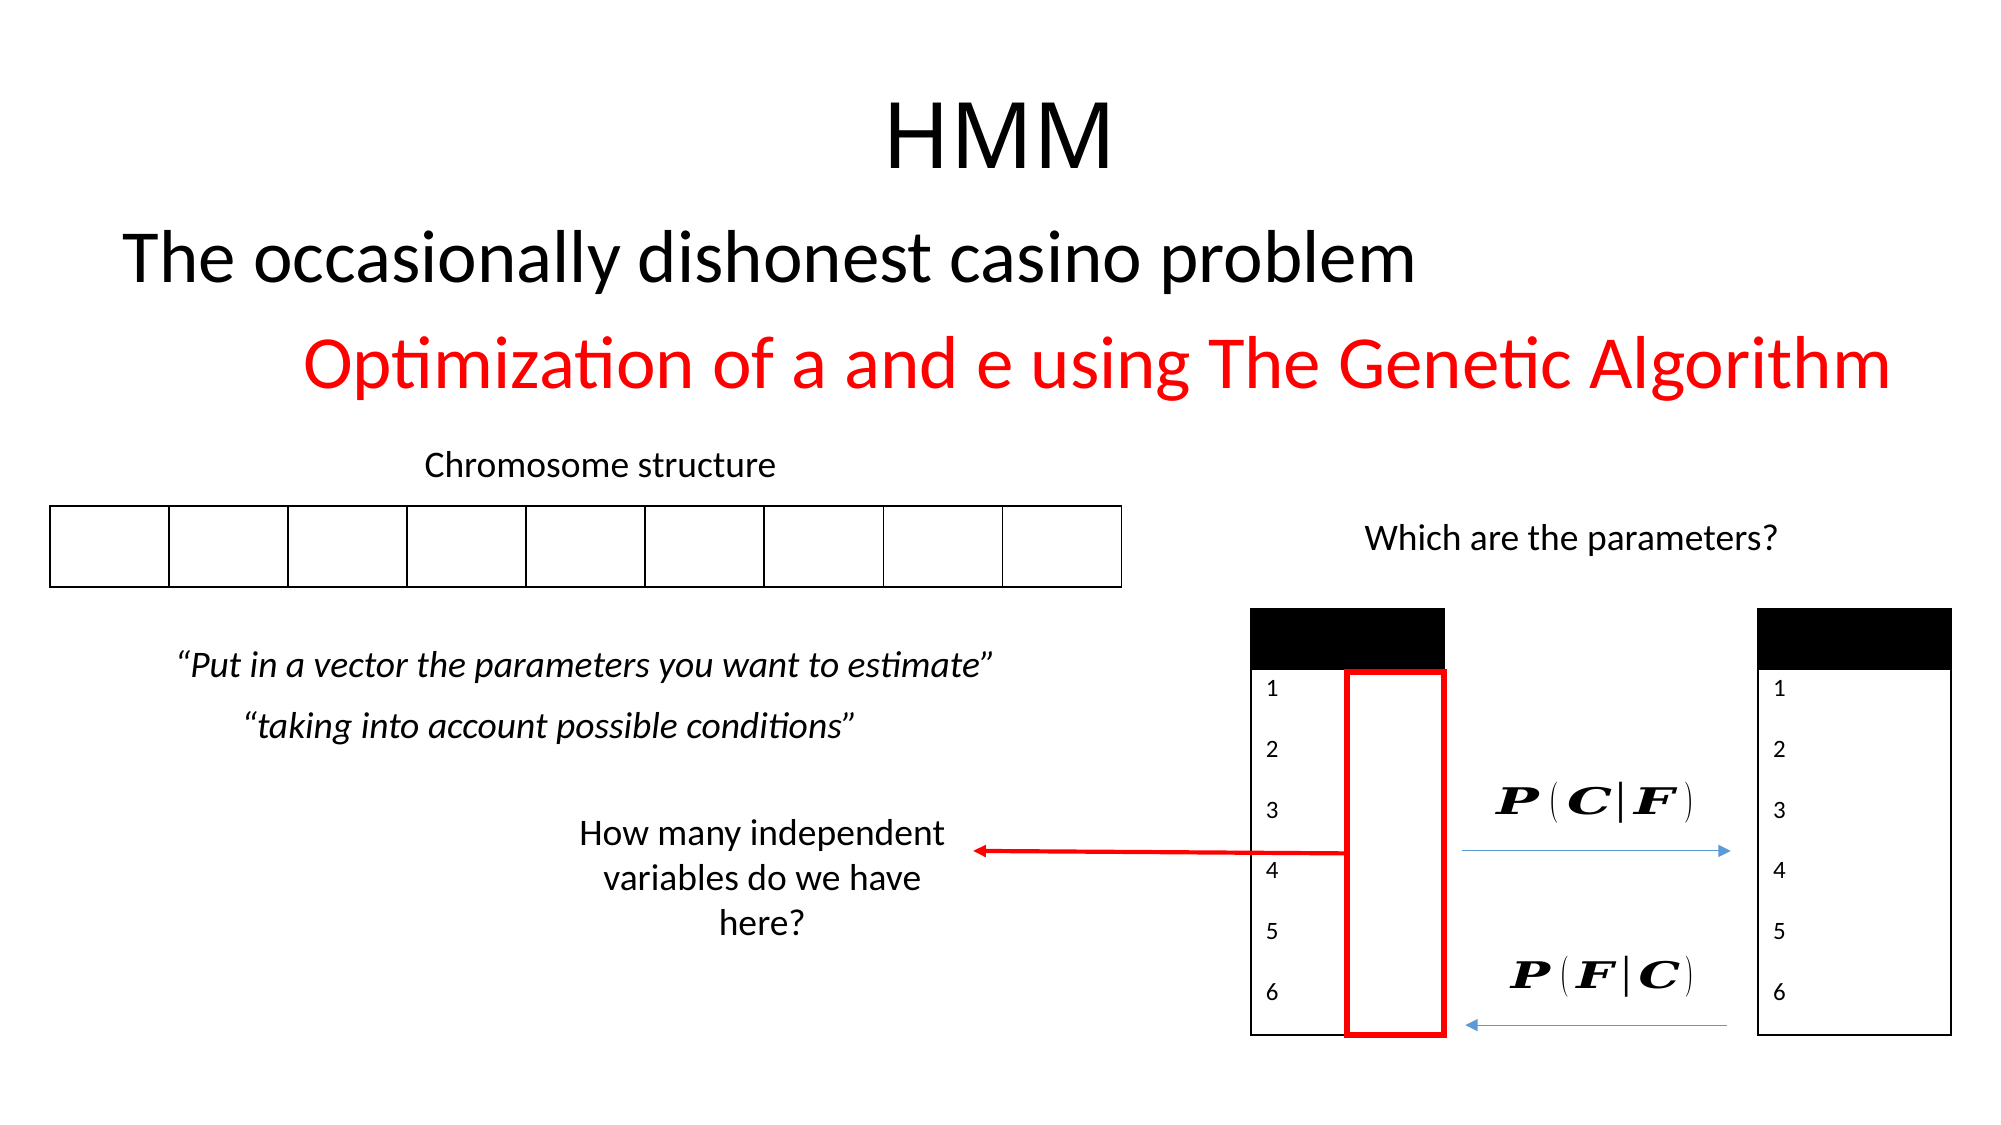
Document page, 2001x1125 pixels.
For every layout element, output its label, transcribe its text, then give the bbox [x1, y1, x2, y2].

table_header [408, 507, 525, 586]
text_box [559, 671, 1444, 1036]
text_box The occasionally dishonest casino problem [108, 199, 1451, 305]
table_header [765, 507, 883, 586]
table_header [884, 507, 1002, 586]
text_box Which are the parameters? [1349, 506, 1795, 566]
table_header [170, 507, 287, 586]
table_header [646, 507, 763, 586]
text_box Chromosome structure [409, 433, 792, 493]
text_box “taking into account possible conditions” [226, 693, 559, 754]
table_header [1003, 507, 1121, 586]
table_header [527, 507, 644, 586]
text_box Optimization of a and e using The Genetic Algorithm [288, 305, 1909, 411]
table_header [289, 507, 406, 586]
table_header [51, 507, 168, 586]
title HMM [324, 45, 1675, 233]
text_box “Put in a vector the parameters you want to estimate” [159, 633, 1012, 693]
